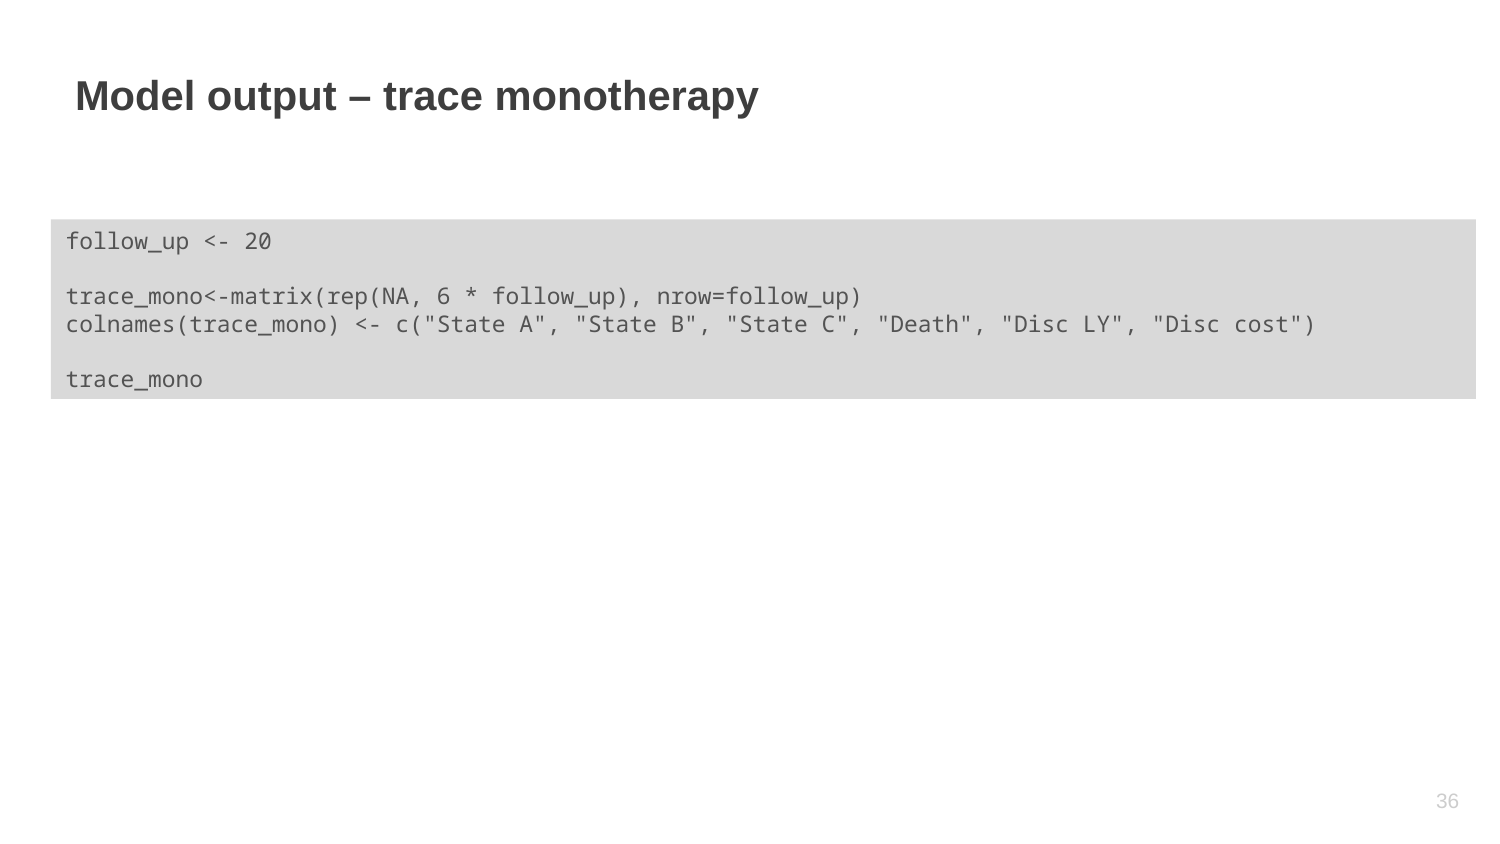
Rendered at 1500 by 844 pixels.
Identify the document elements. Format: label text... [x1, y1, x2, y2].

title Model output – trace monotherapy [75, 0, 1325, 188]
slide_number 35 [1393, 777, 1475, 823]
text_box follow_up <- 20 trace_mono<-matrix(rep(NA, 6 * follow_up), nrow=follow_up) colnames(trace_mono) <- c("State A", "State B", "State C", "Death", "Disc LY", "Disc cost") trace_mono [50, 219, 1476, 399]
